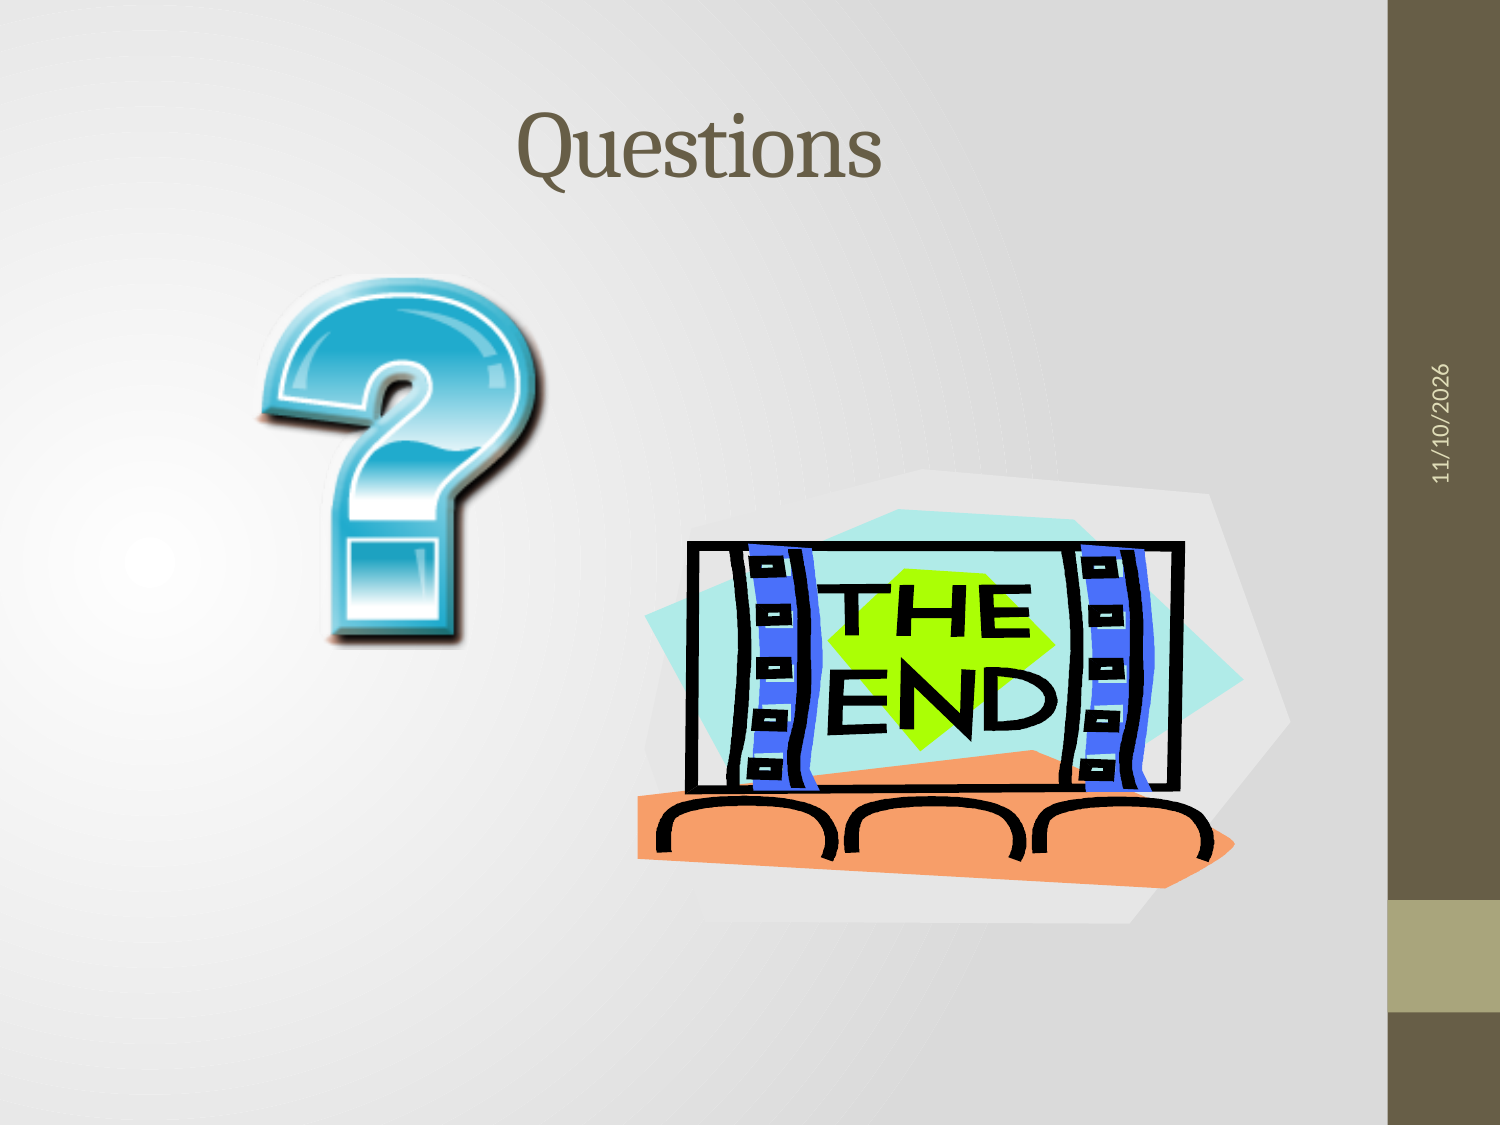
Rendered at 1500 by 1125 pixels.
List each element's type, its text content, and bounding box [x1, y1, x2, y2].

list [211, 274, 588, 651]
title Questions [75, 45, 1325, 233]
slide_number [1408, 100, 1469, 501]
picture [636, 461, 1301, 931]
